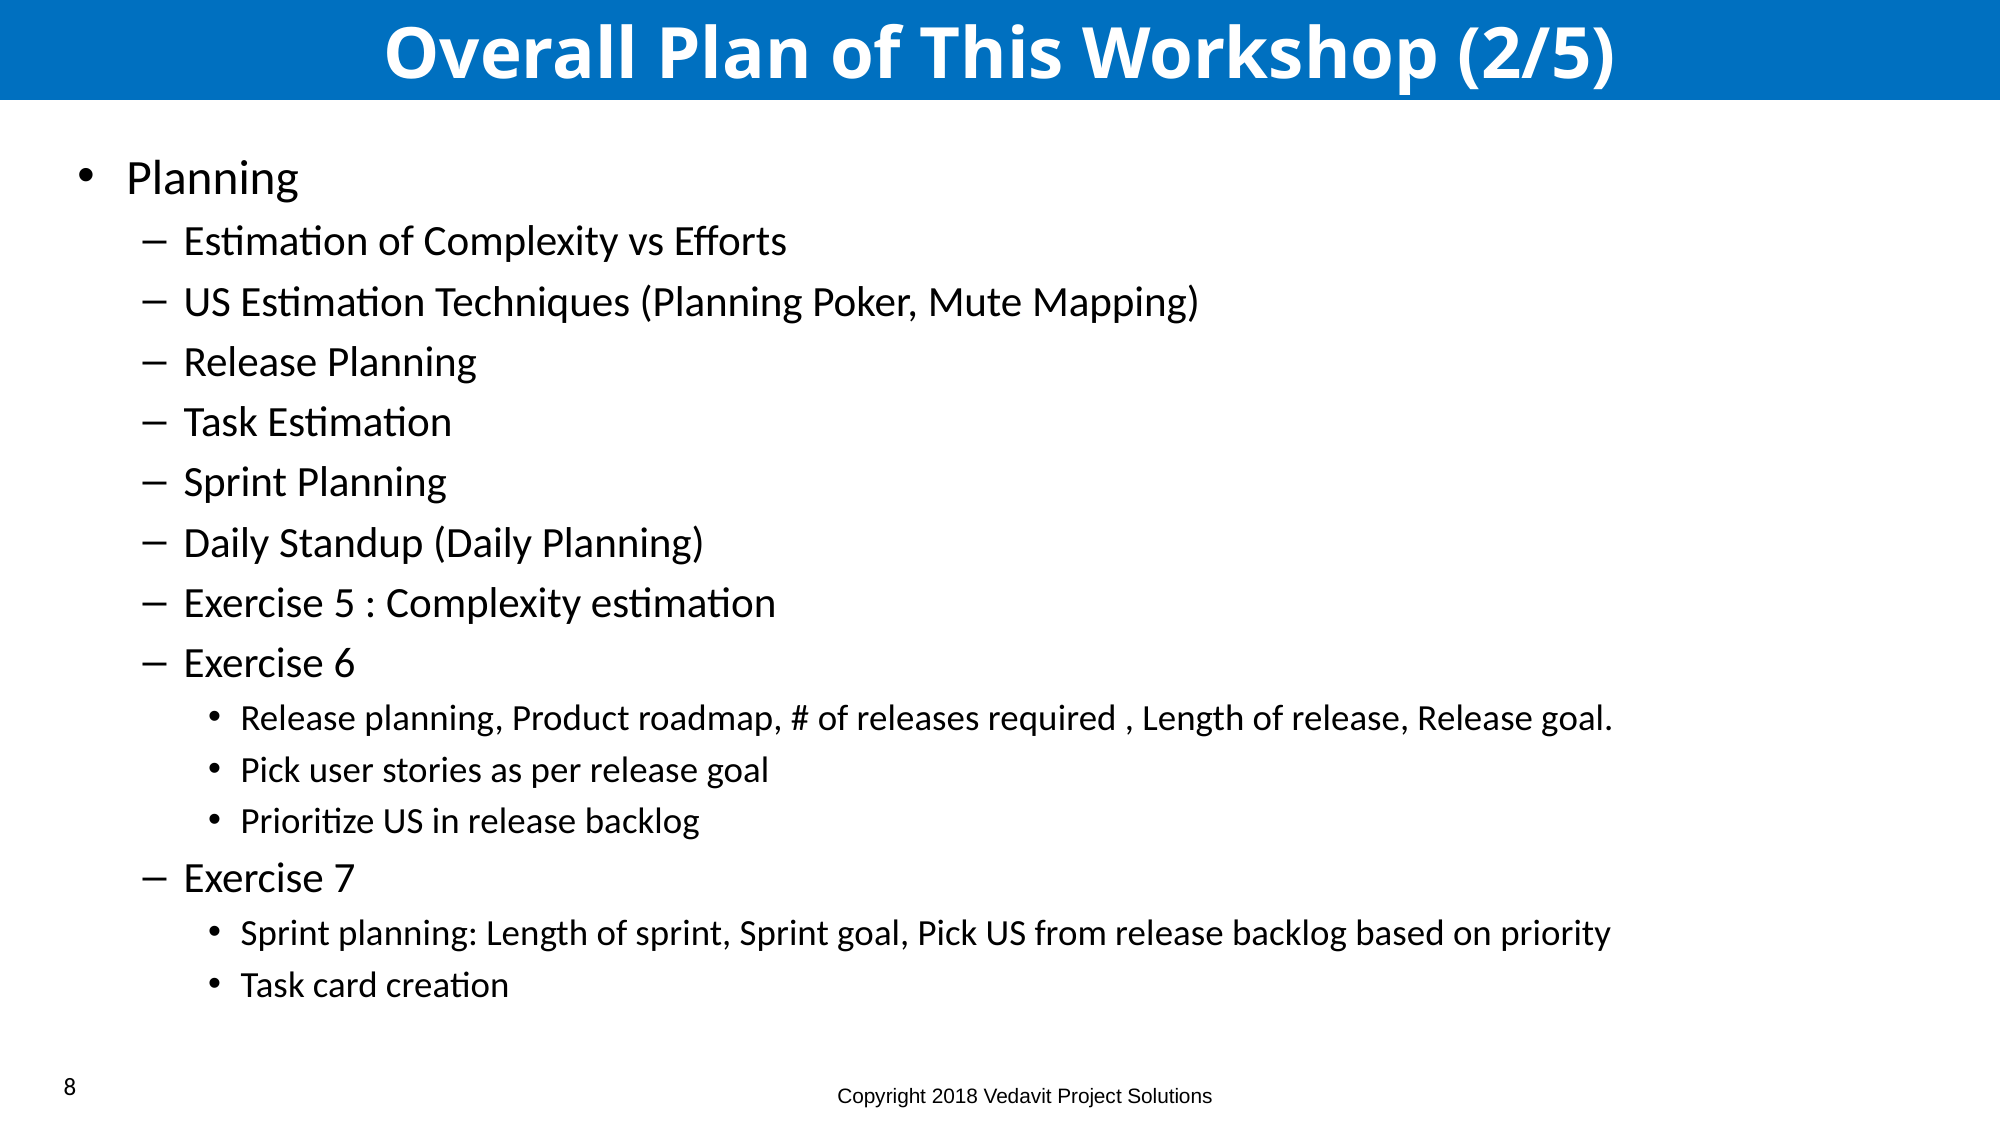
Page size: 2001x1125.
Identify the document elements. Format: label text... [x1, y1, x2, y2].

title Overall Plan of This Workshop (2/5) [0, 0, 2000, 100]
slide_number 8 [3, 1055, 137, 1116]
list Planning Estimation of Complexity vs Efforts US Estimation Techniques (Planning Poker, Mute Mapping) Release Planning Task Estimation Sprint Planning Daily Standup (Daily Planning) Exercise 5 : Complexity estimation Exercise 6 Release planning, Product roadmap, # of releases required , Length of release, Release goal. Pick user stories as per release goal Prioritize US in release backlog Exercise 7 Sprint planning: Length of sprint, Sprint goal, Pick US from release backlog based on priority Task card creation [62, 137, 1938, 1013]
